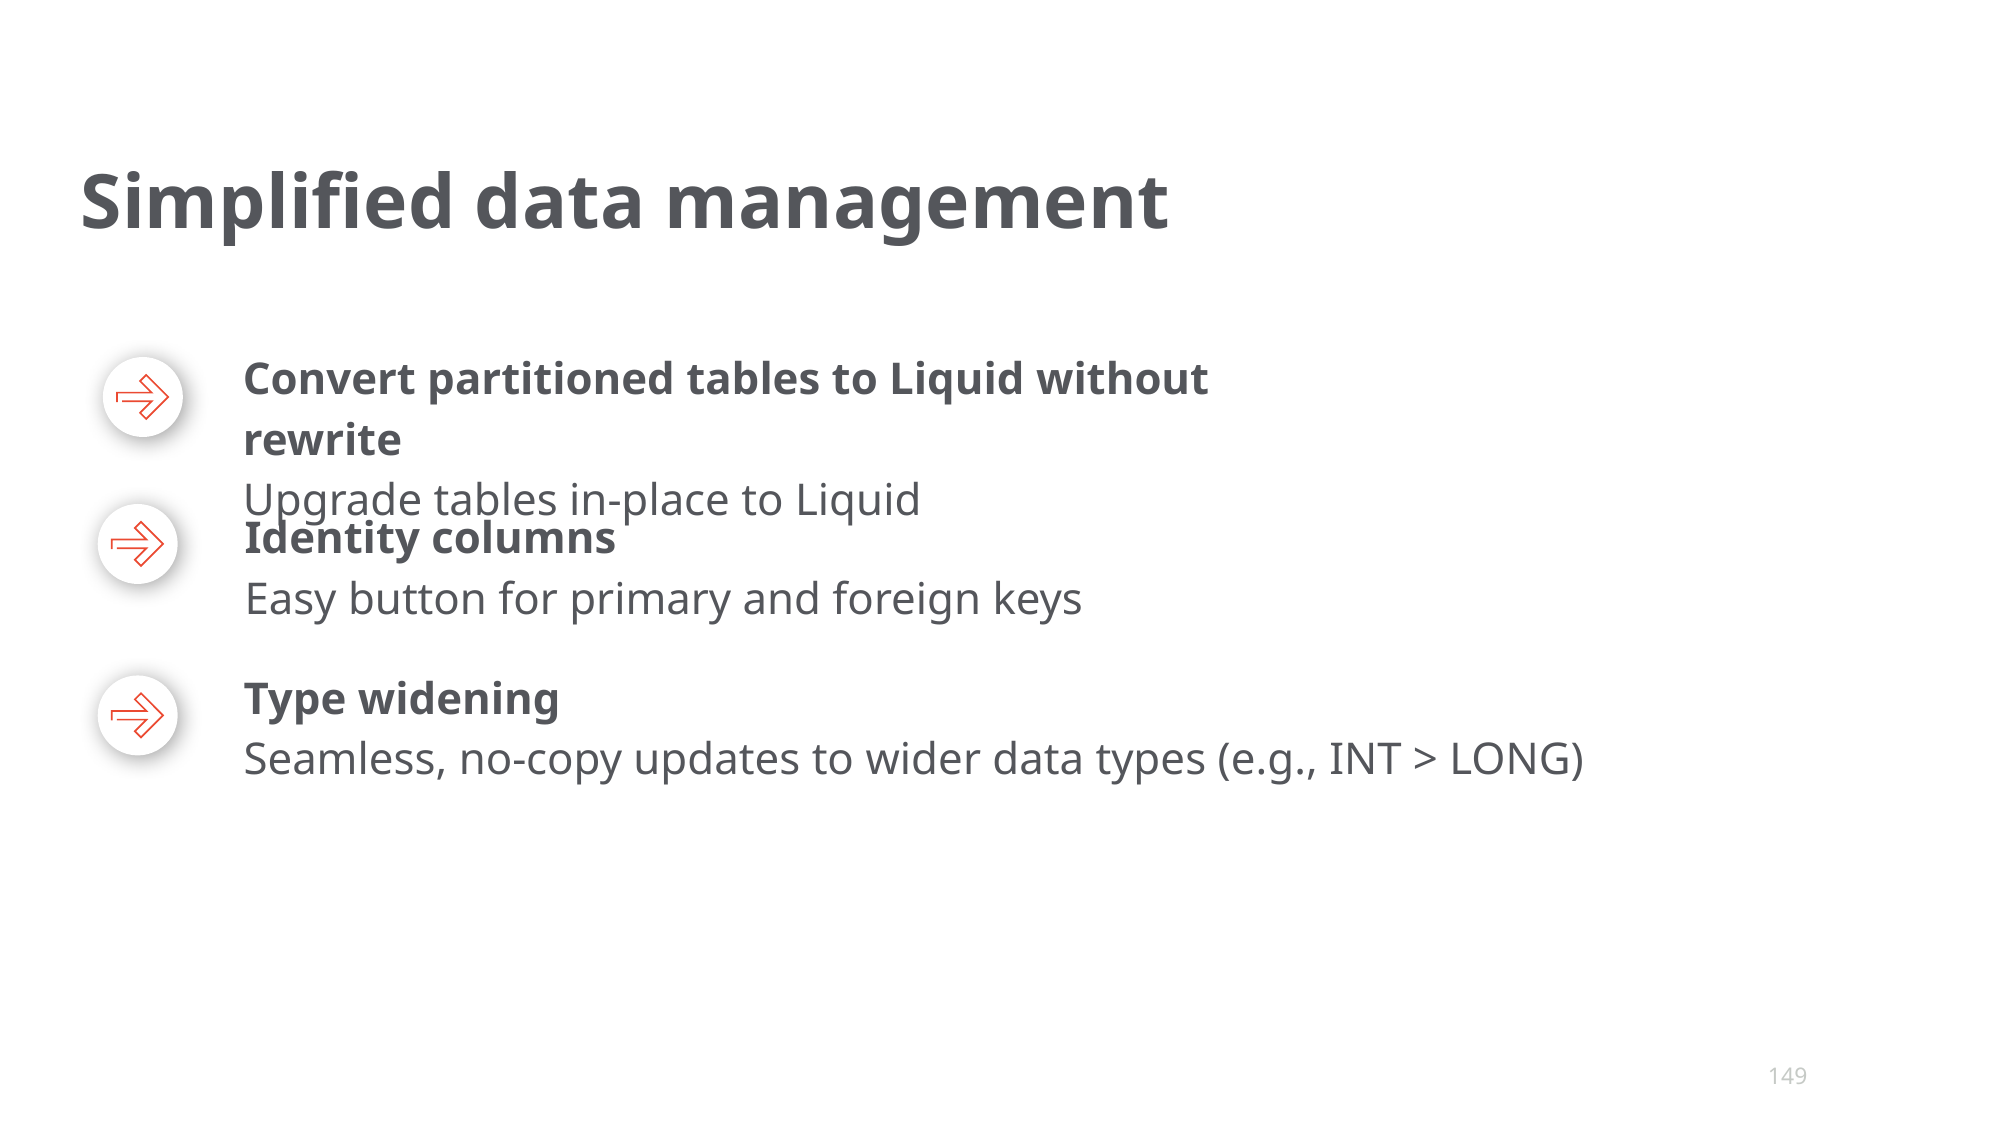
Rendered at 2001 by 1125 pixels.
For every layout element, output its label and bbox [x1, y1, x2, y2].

slide_number [1756, 1061, 1808, 1093]
title [80, 148, 1912, 250]
text_box [228, 647, 1750, 799]
text_box [227, 327, 1435, 638]
text_box [97, 675, 178, 756]
text_box [102, 356, 184, 438]
text_box [97, 503, 178, 585]
